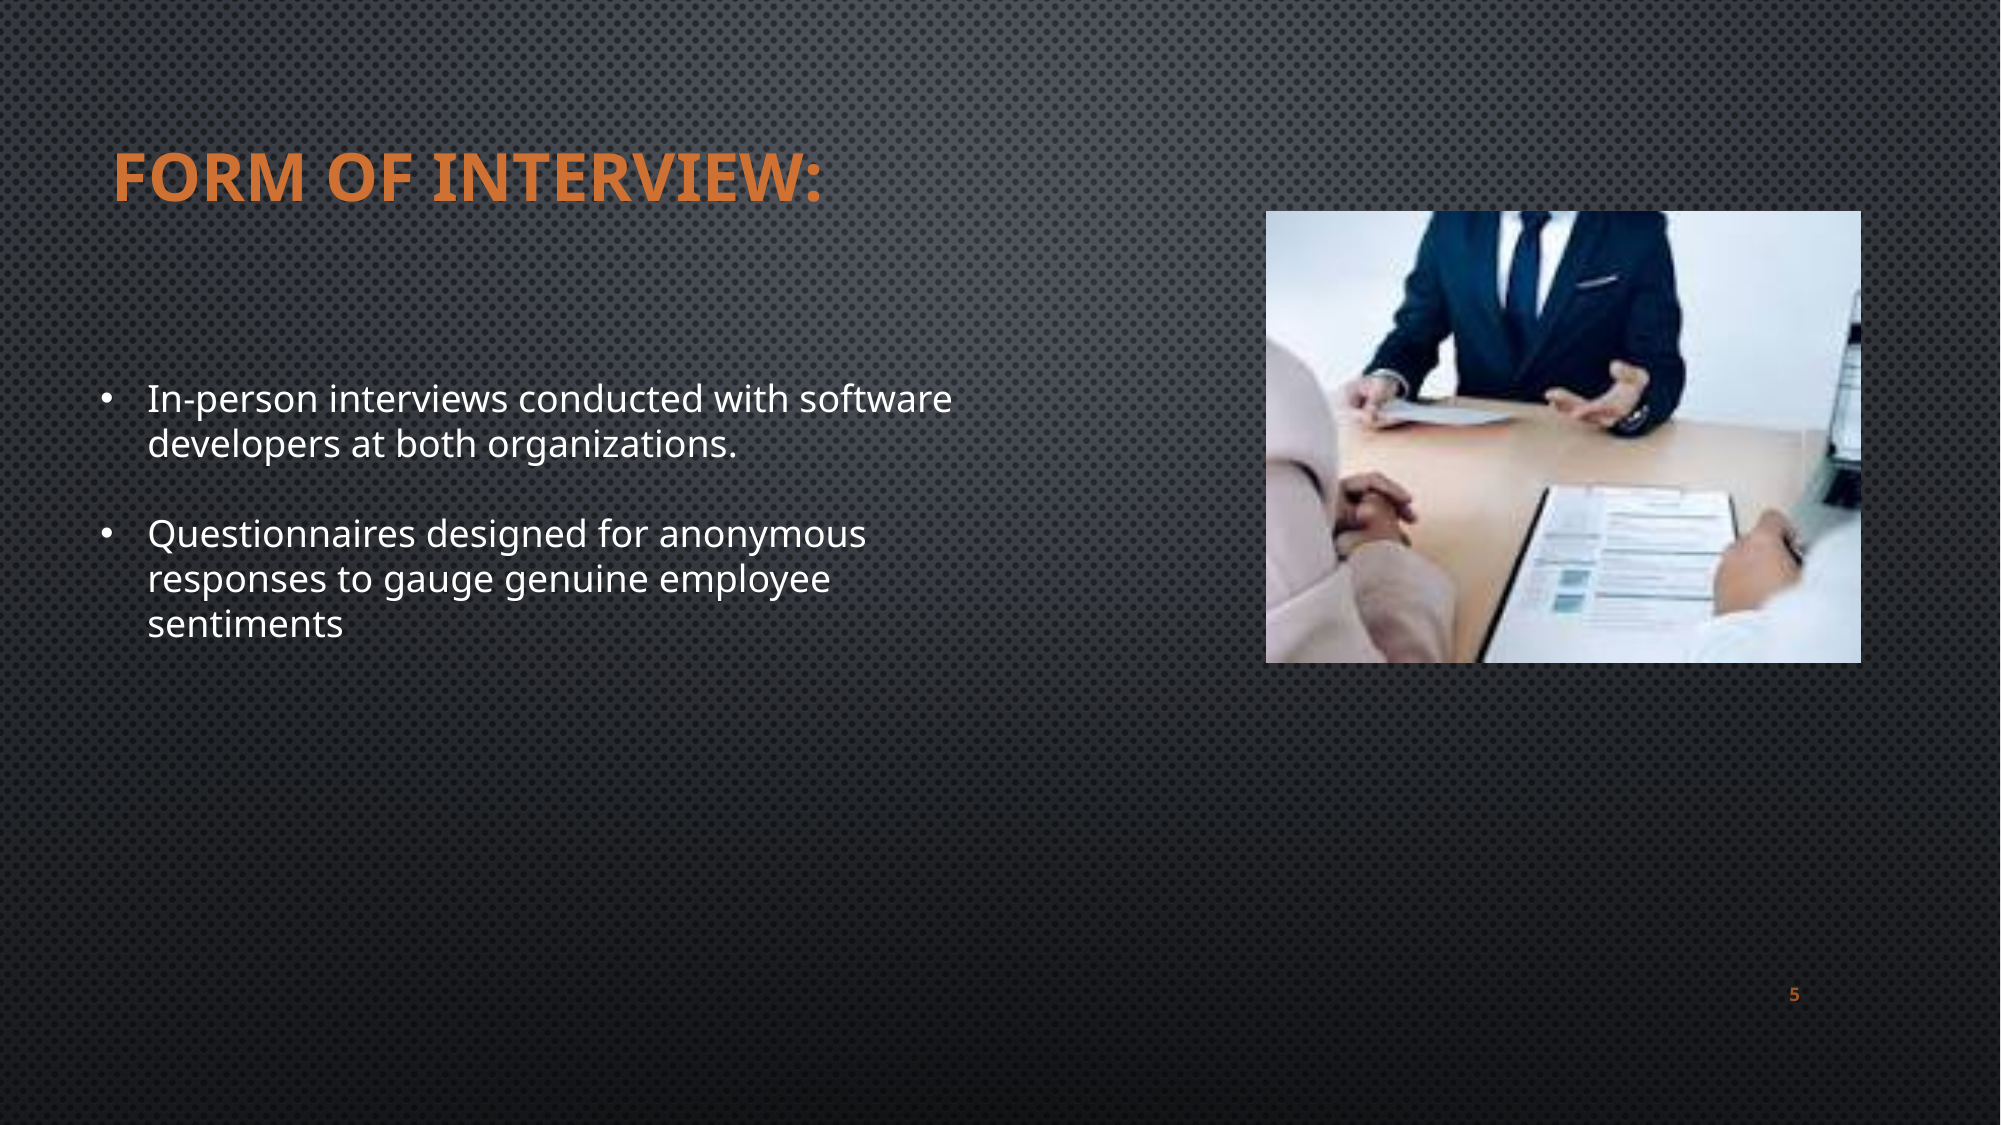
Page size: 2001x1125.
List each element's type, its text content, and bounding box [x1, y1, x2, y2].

title Form of interview: [96, 83, 1822, 267]
slide_number 5 [1724, 965, 1816, 1025]
picture [1266, 211, 1861, 663]
text_box In-person interviews conducted with software developers at both organizations. Questionnaires designed for anonymous responses to gauge genuine employee sentiments [85, 322, 1020, 653]
